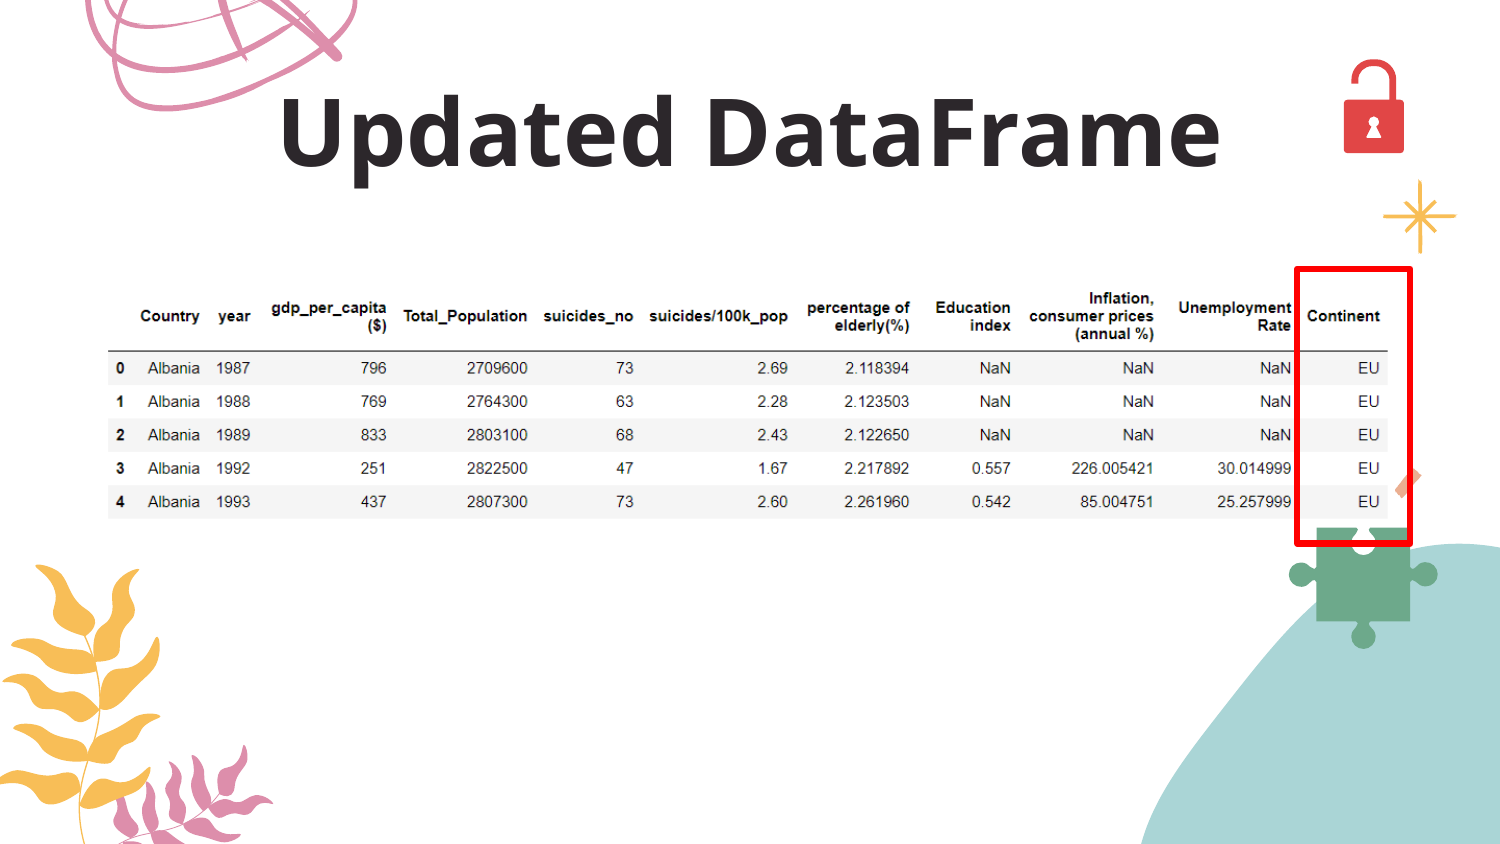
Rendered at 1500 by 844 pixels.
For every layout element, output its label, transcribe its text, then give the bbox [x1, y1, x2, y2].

picture [105, 290, 1395, 526]
text_box [1297, 268, 1411, 544]
title Updated DataFrame [118, 60, 1382, 199]
